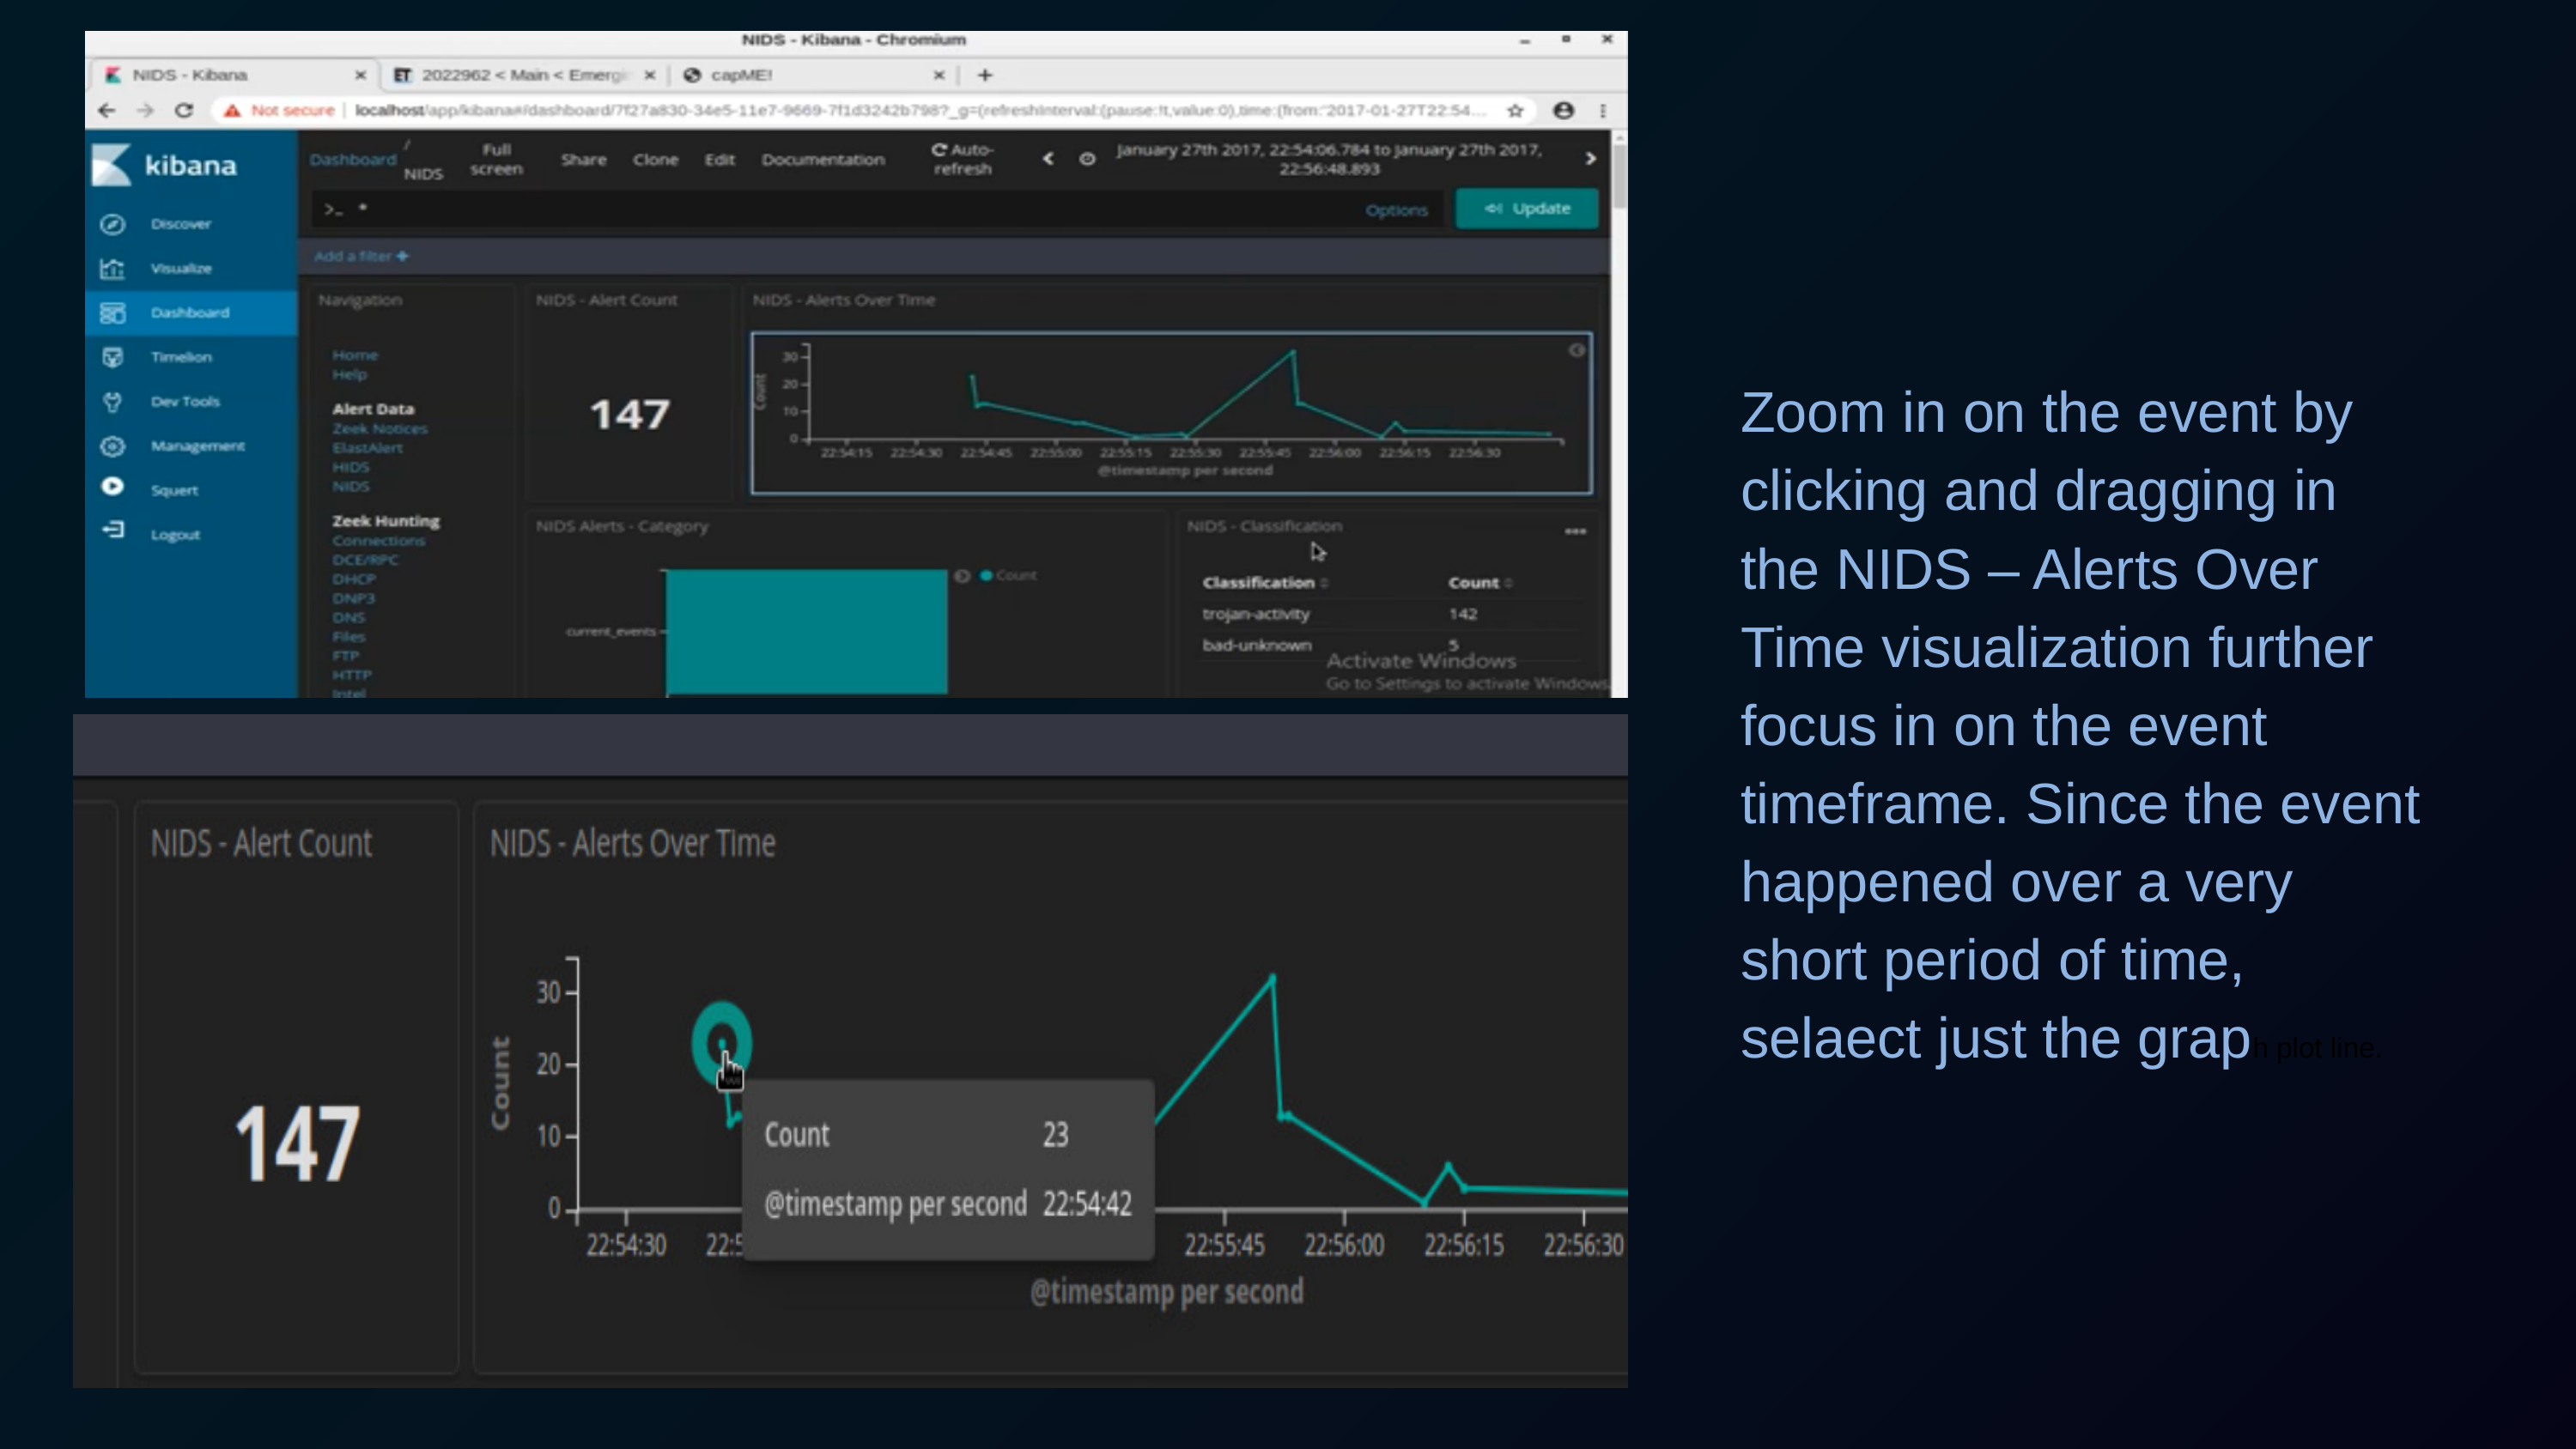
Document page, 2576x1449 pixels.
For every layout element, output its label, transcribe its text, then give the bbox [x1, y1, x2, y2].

text_box Zoom in on the event by clicking and dragging in the NIDS – Alerts Over Time visualization further focus in on the event timeframe. Since the event happened over a very short period of time, selaect just the graph plot line. [1728, 359, 2444, 1076]
picture [0, 0, 2576, 1449]
